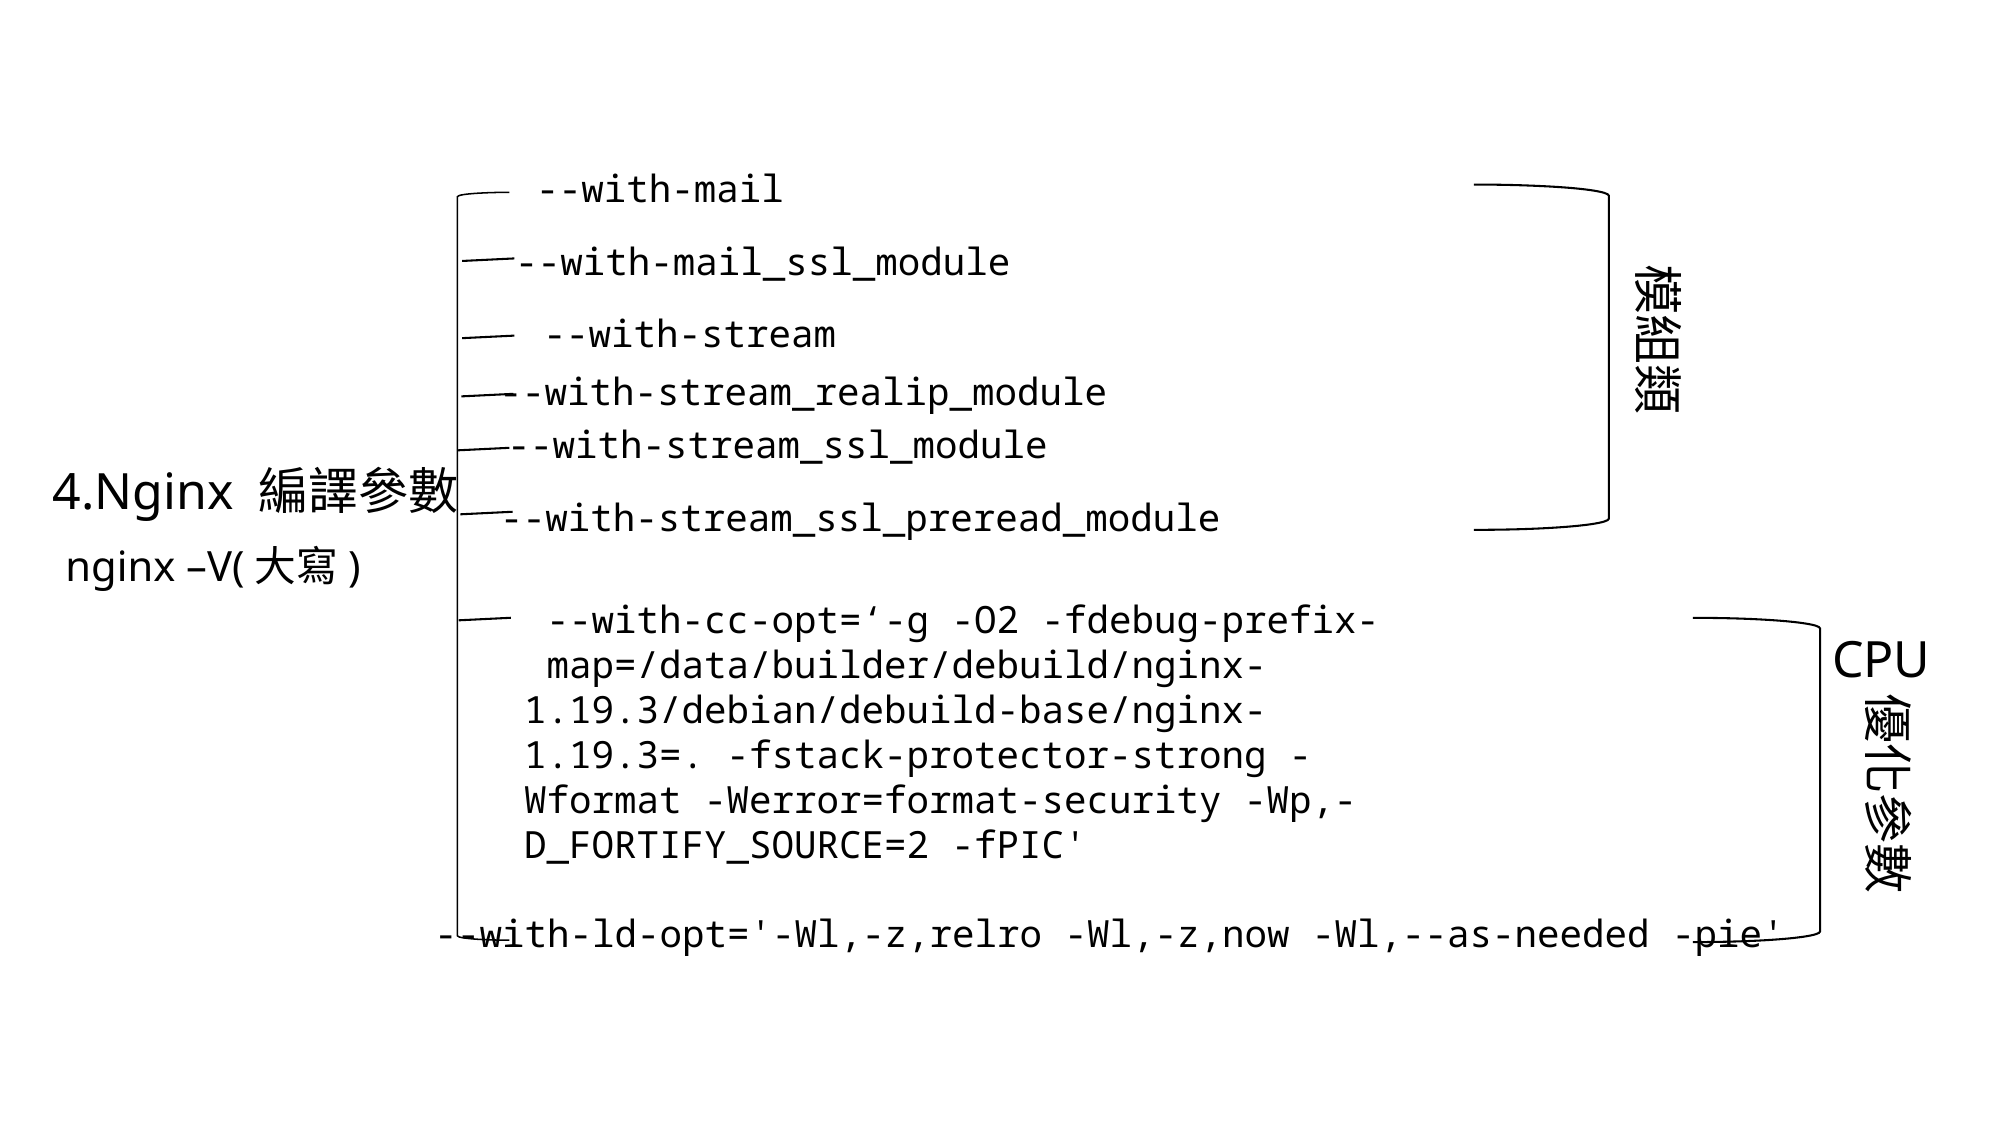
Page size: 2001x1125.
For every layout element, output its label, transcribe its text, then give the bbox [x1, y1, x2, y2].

text_box --with-stream [506, 302, 851, 360]
text_box --with-mail [521, 157, 799, 218]
text_box [456, 191, 510, 902]
text_box nginx –V(大寫) [50, 532, 456, 597]
text_box --with-stream_ssl_module [492, 413, 1063, 474]
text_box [462, 335, 515, 339]
text_box --with-stream_ssl_preread_module [463, 486, 1236, 547]
text_box [1692, 617, 1815, 943]
text_box 模組類 [1606, 249, 1698, 538]
text_box --with-ld-opt='-Wl,-z,relro -Wl,-z,now -Wl,--as-needed -pie' [419, 902, 1800, 963]
text_box 4.Nginx 編譯參數 [37, 451, 456, 527]
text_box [1815, 620, 1948, 982]
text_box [458, 617, 511, 621]
text_box --with-cc-opt=‘-g -O2 -fdebug-prefix- map=/data/builder/debuild/nginx-1.19.3/debian/debuild-base/nginx-1.19.3=. -fstack-protector-strong -Wformat -Werror=format-security -Wp,-D_FORTIFY_SOURCE=2 -fPIC' [509, 589, 1420, 874]
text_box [461, 393, 514, 397]
text_box --with-mail_ssl_module [500, 231, 1026, 291]
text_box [460, 511, 513, 515]
text_box [1473, 184, 1610, 531]
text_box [457, 447, 510, 451]
text_box --with-stream_realip_module [484, 360, 1122, 421]
